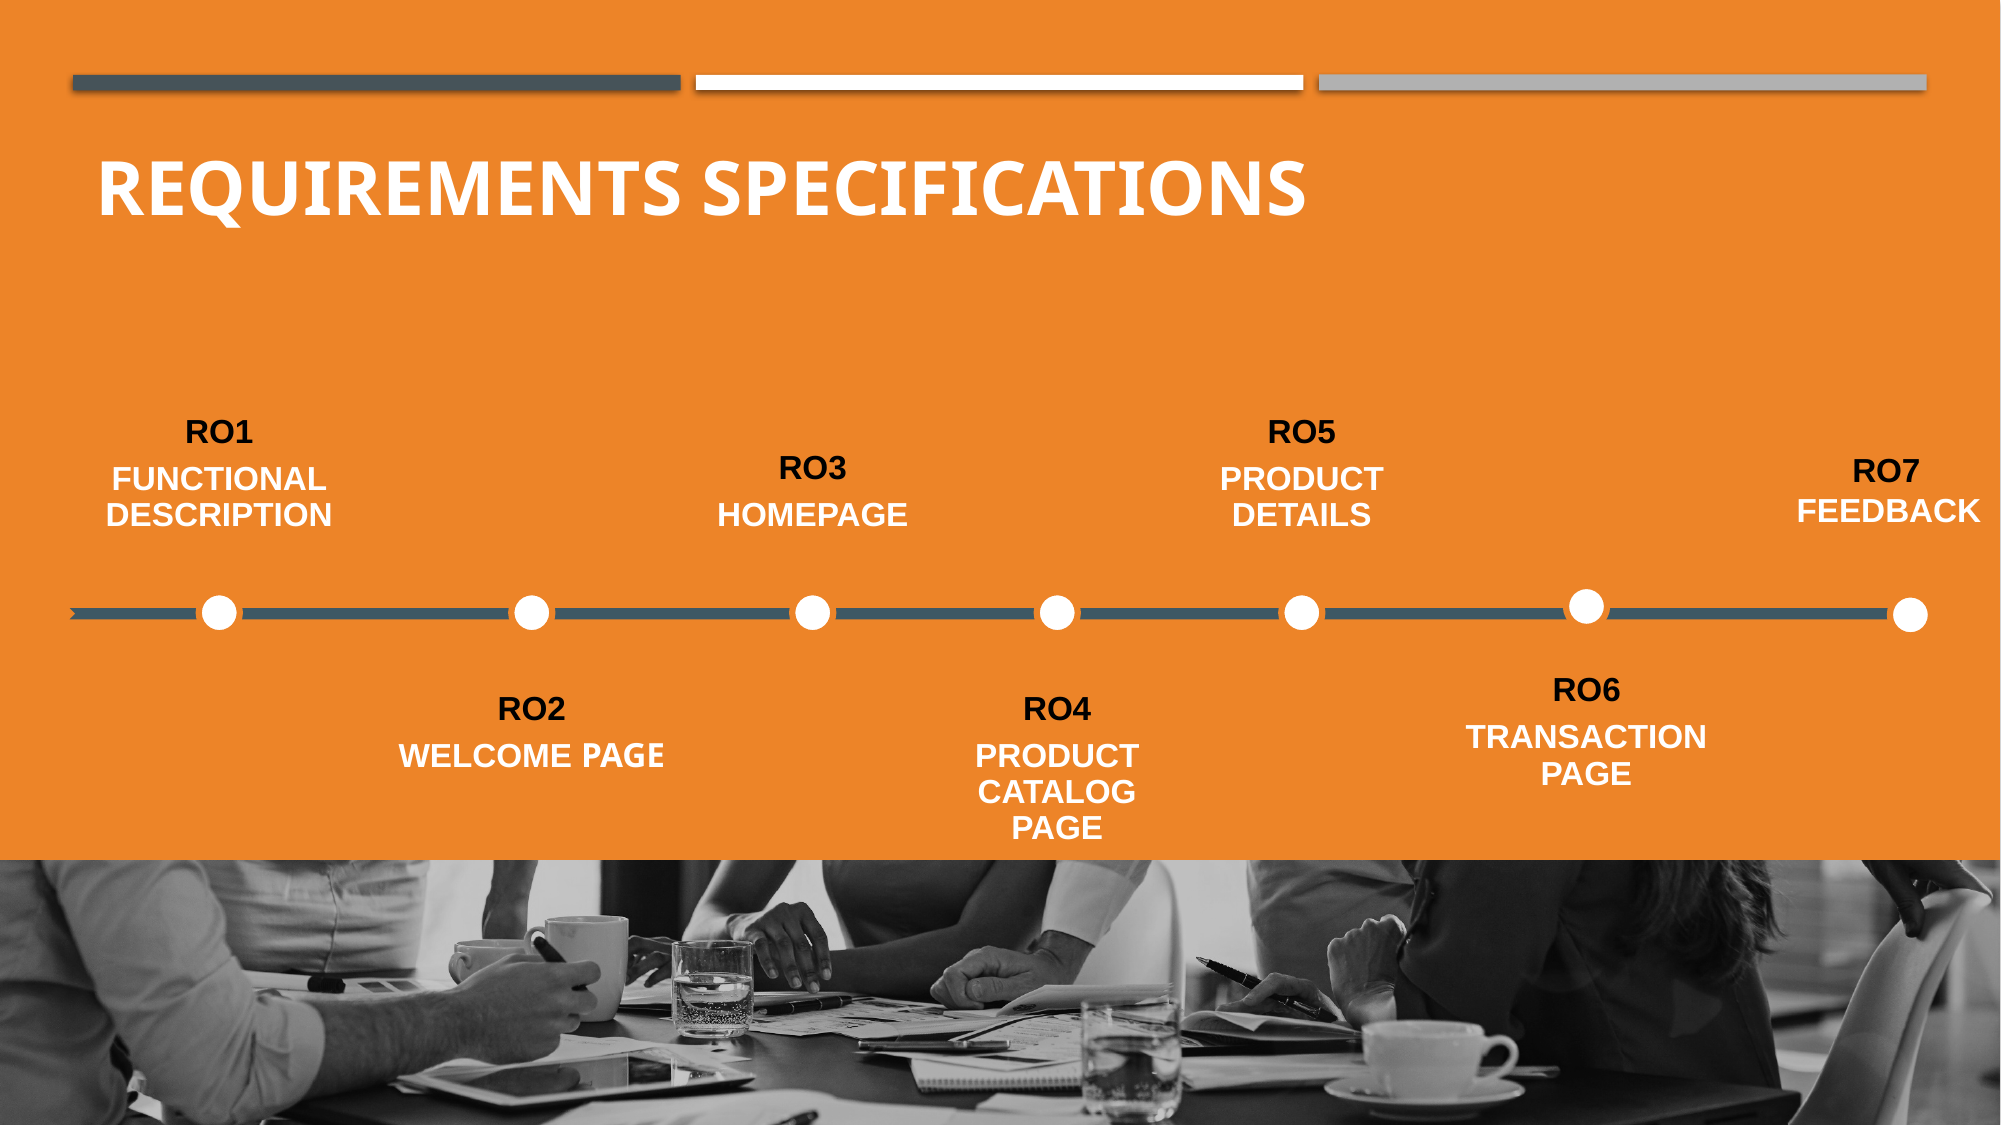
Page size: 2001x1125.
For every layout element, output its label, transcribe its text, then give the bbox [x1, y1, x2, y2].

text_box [69, 311, 1932, 914]
text_box RO7 FEEDBACK [1939, 442, 2000, 537]
title REQUIREMENTS SPECIFICATIONS [80, 76, 1890, 239]
picture [0, 859, 2000, 1125]
